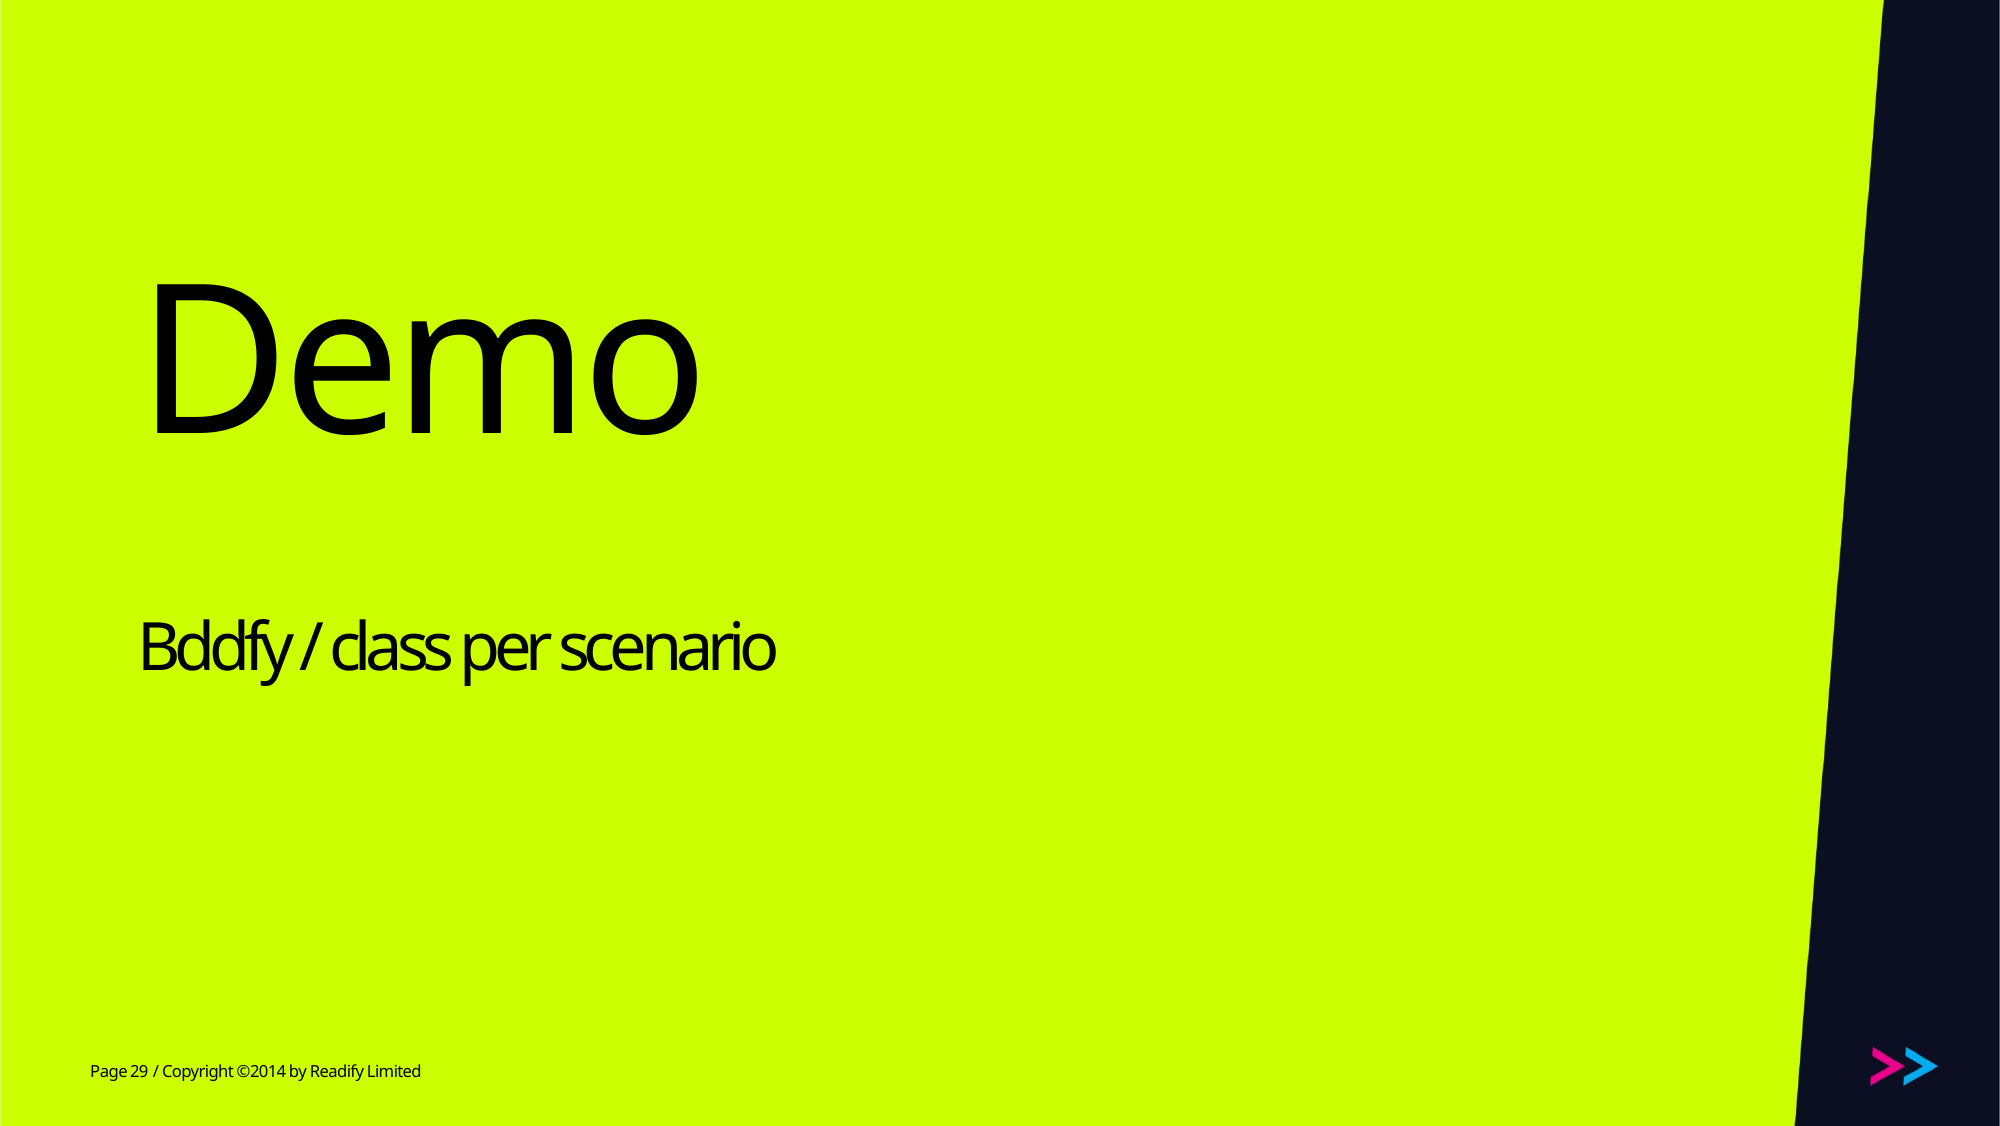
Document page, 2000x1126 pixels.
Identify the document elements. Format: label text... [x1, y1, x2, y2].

slide_number 29 [130, 1061, 166, 1113]
footer / Copyright ©2014 by Readify Limited [166, 1061, 1504, 1113]
picture [0, 0, 2000, 1126]
title Demo Bddfy / class per scenario [137, 267, 1697, 1012]
